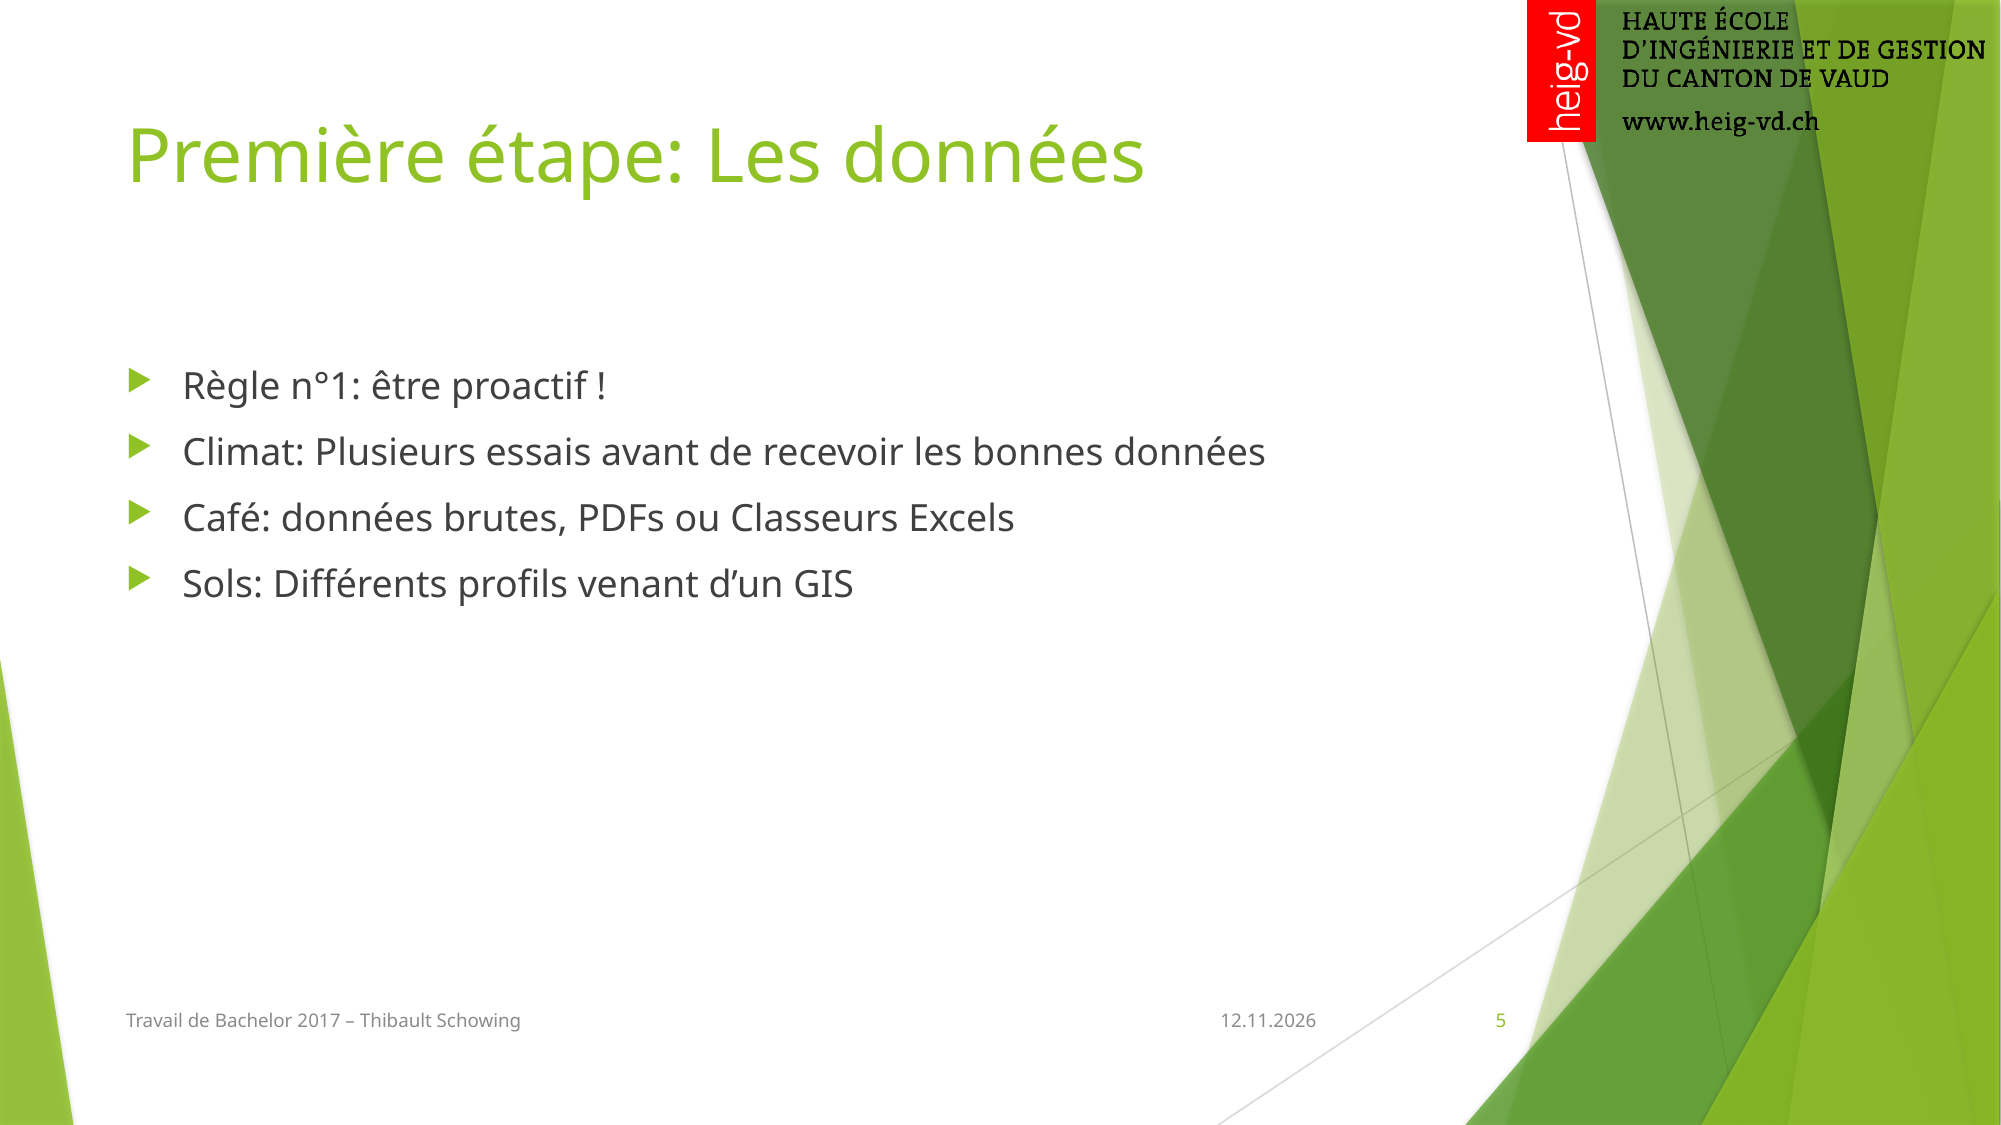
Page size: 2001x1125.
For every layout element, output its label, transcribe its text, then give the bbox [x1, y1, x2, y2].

footer Travail de Bachelor 2017 – Thibault Schowing [111, 991, 1145, 1051]
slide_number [1181, 991, 1332, 1051]
picture [1527, 0, 1985, 142]
list Règle n°1: être proactif ! Climat: Plusieurs essais avant de recevoir les bonnes données Café: données brutes, PDFs ou Classeurs Excels Sols: Différents profils venant d’un GIS [111, 354, 1342, 669]
slide_number 5 [1409, 991, 1522, 1051]
title Première étape: Les données [111, 99, 1522, 317]
